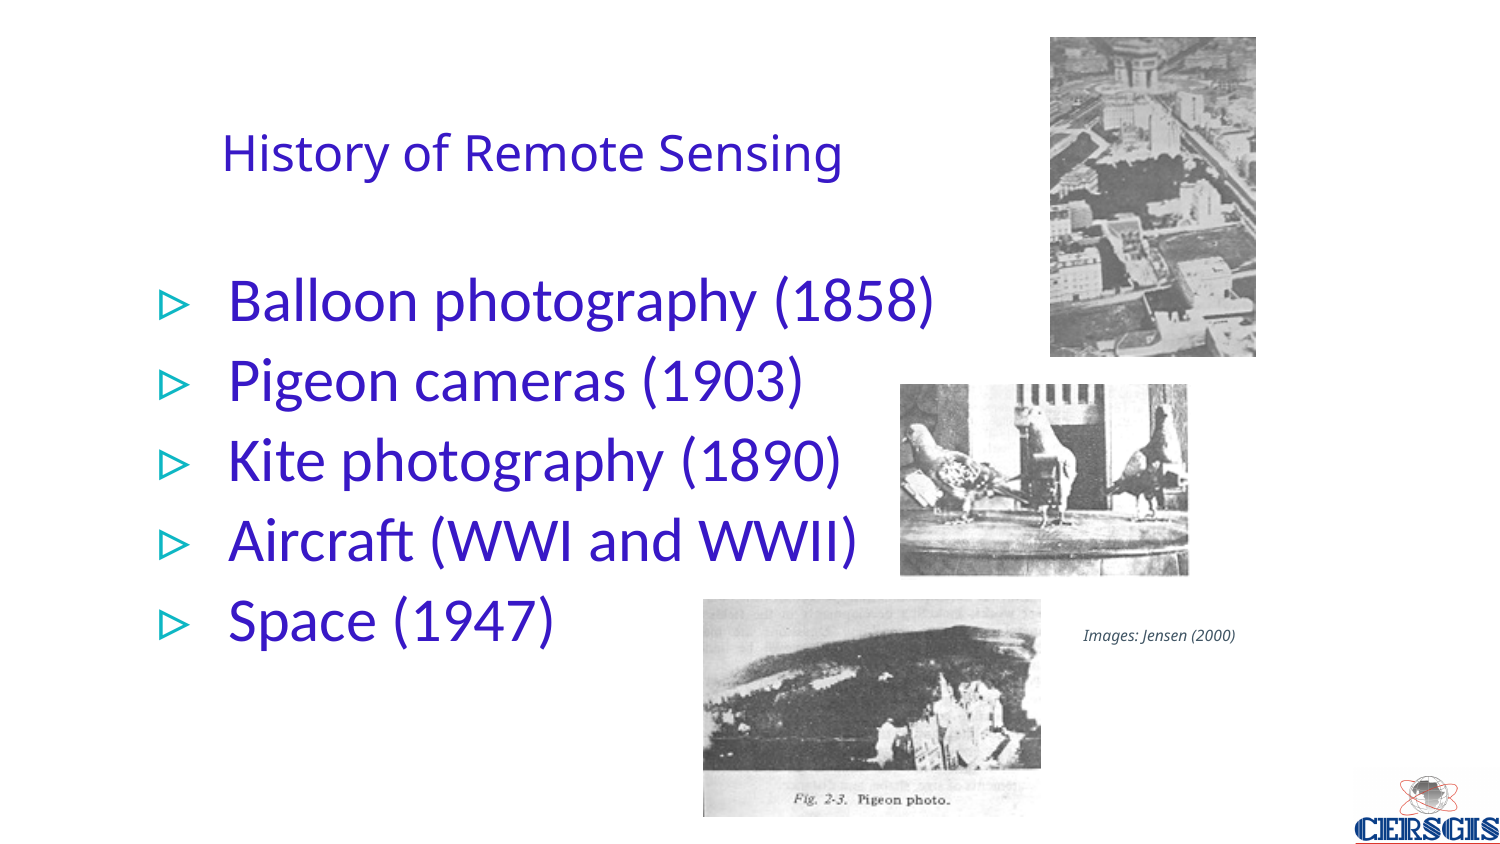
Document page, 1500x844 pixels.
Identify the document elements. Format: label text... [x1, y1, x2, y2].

picture [702, 599, 1041, 817]
text_box Images: Jensen (2000) [1068, 618, 1313, 653]
picture [1353, 767, 1500, 844]
picture [899, 384, 1191, 581]
list Balloon photography (1858) Pigeon cameras (1903) Kite photography (1890) Aircraft (WWI and WWII) Space (1947) [138, 252, 987, 808]
title History of Remote Sensing [206, 28, 1004, 197]
picture [1049, 37, 1256, 357]
